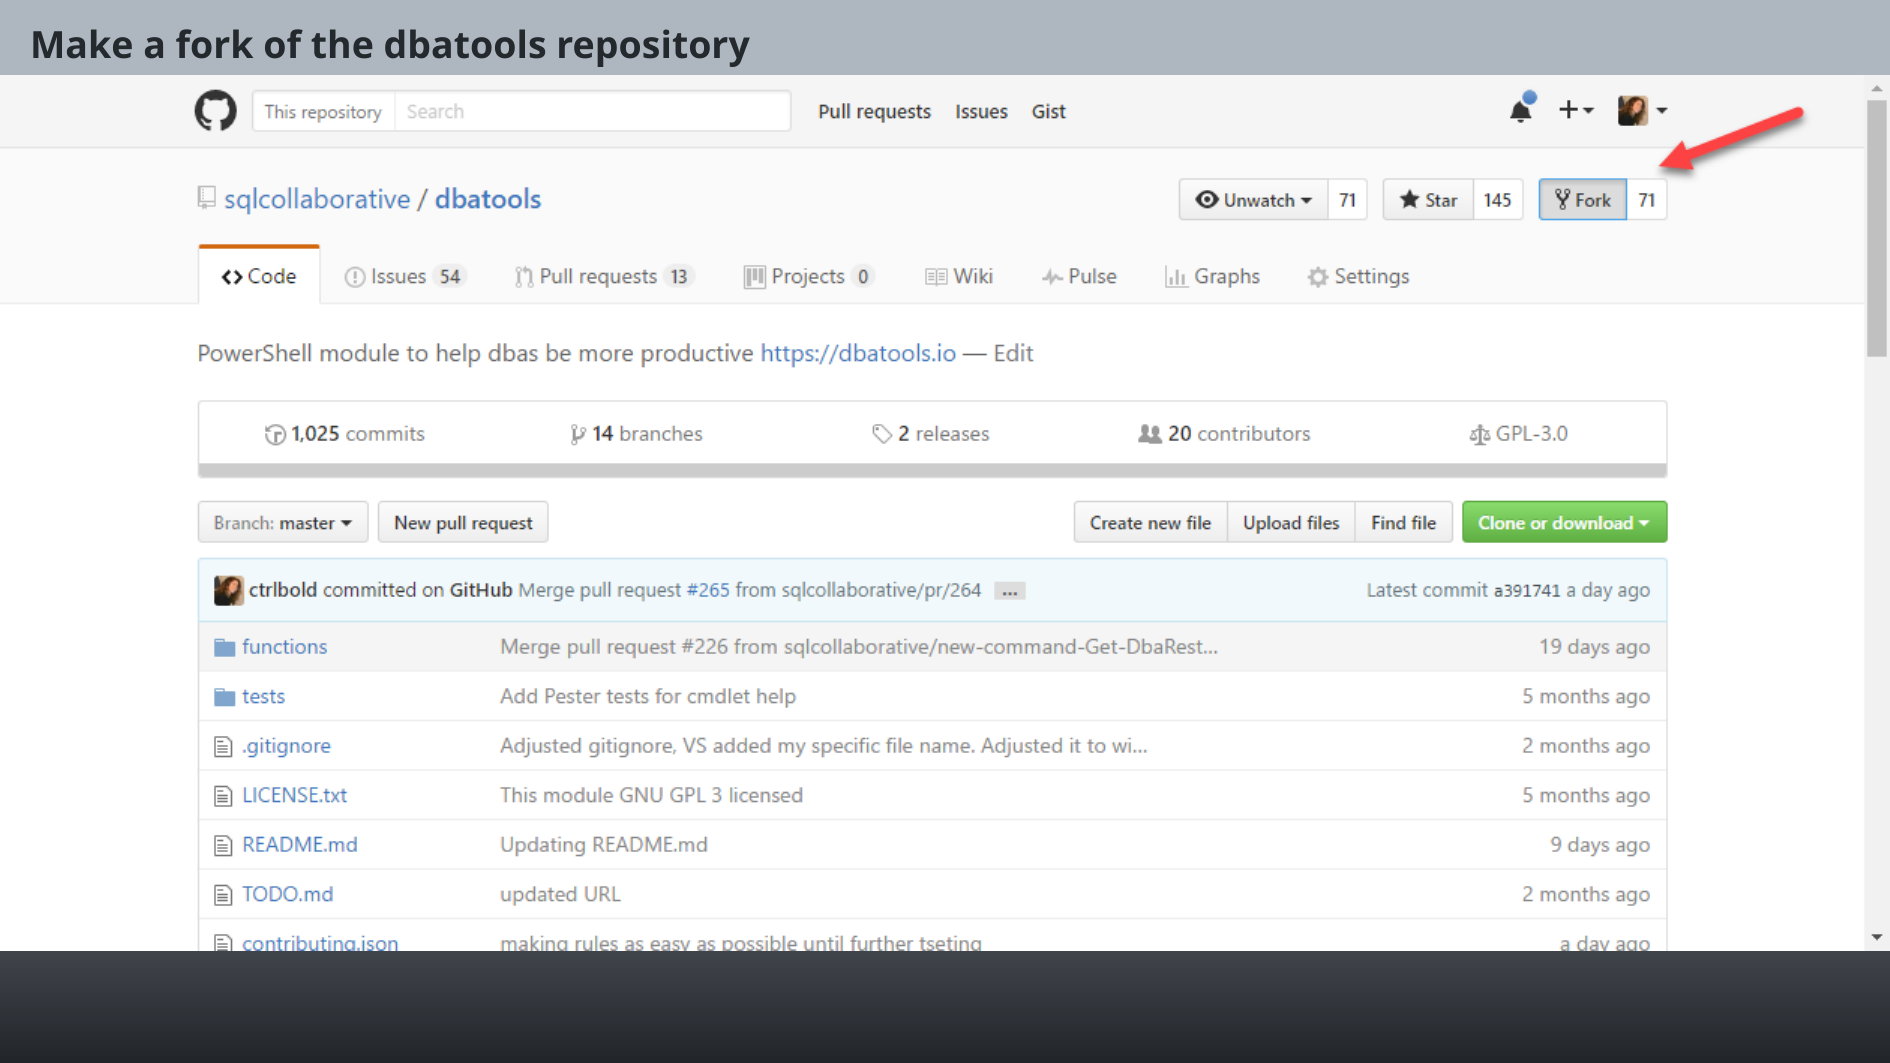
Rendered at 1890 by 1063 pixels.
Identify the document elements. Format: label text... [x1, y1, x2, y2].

picture [0, 74, 1890, 952]
text_box Make a fork of the dbatools repository [15, 13, 961, 71]
